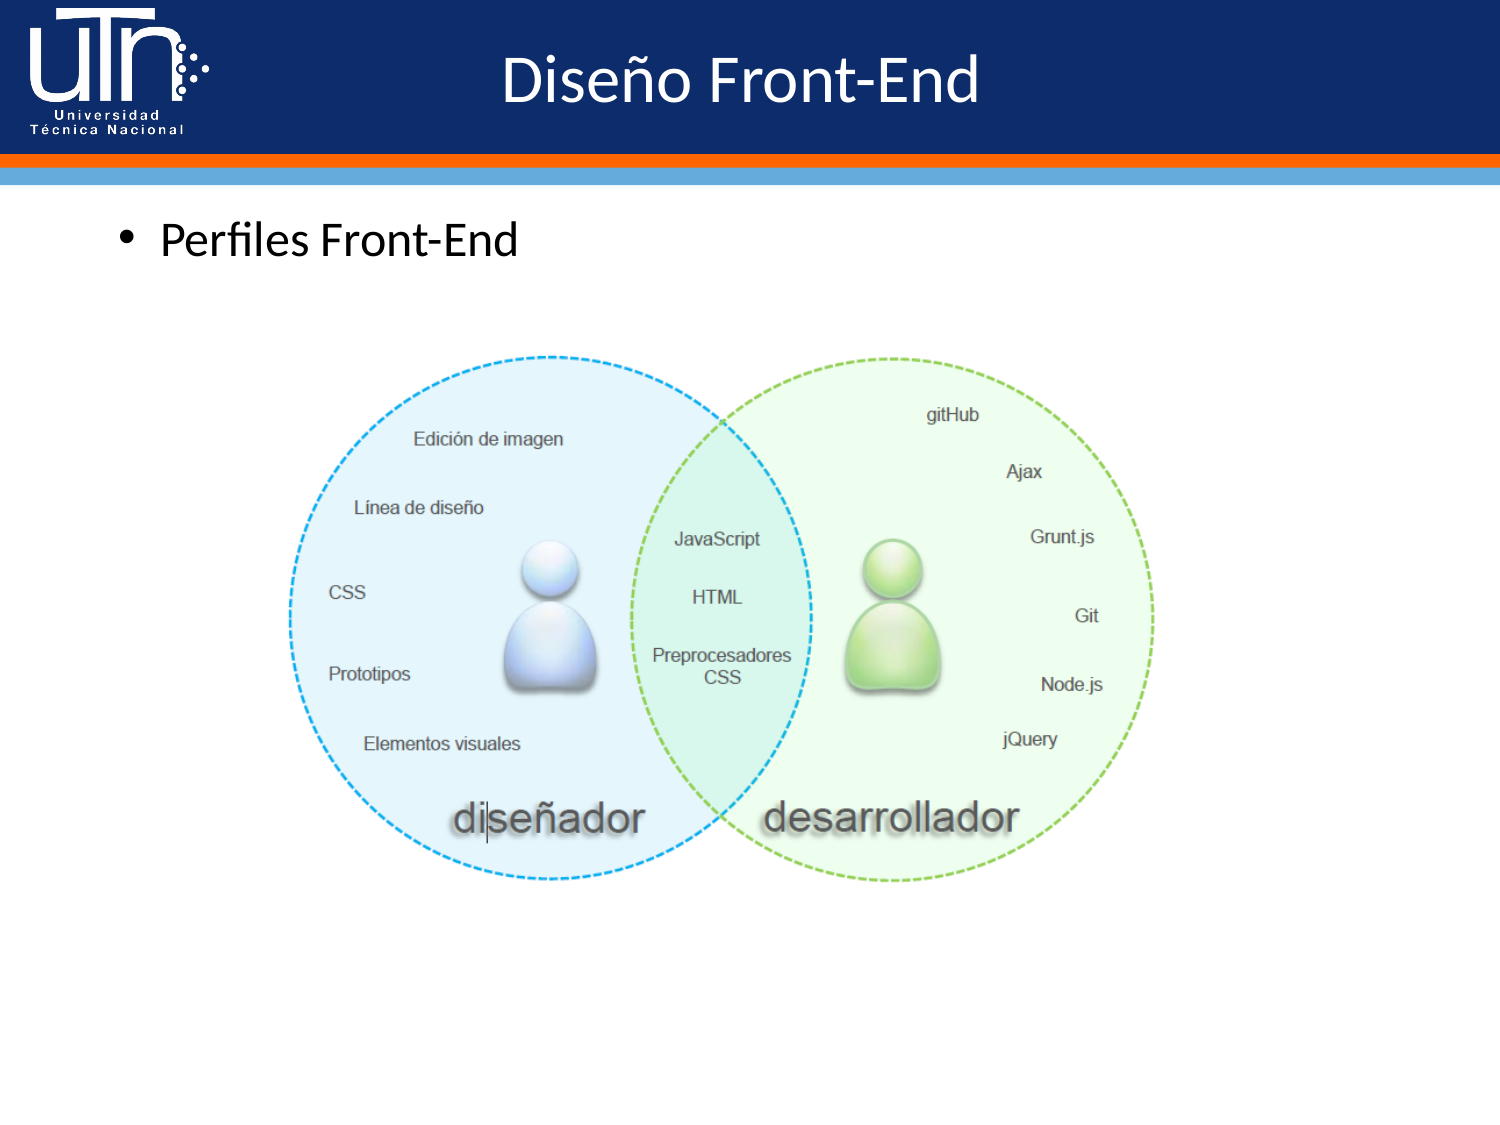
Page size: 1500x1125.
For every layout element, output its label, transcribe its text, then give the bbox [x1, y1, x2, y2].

list Perfiles Front-End [103, 198, 1397, 1012]
picture [238, 320, 1184, 919]
title Diseño Front-End [0, 0, 1500, 154]
